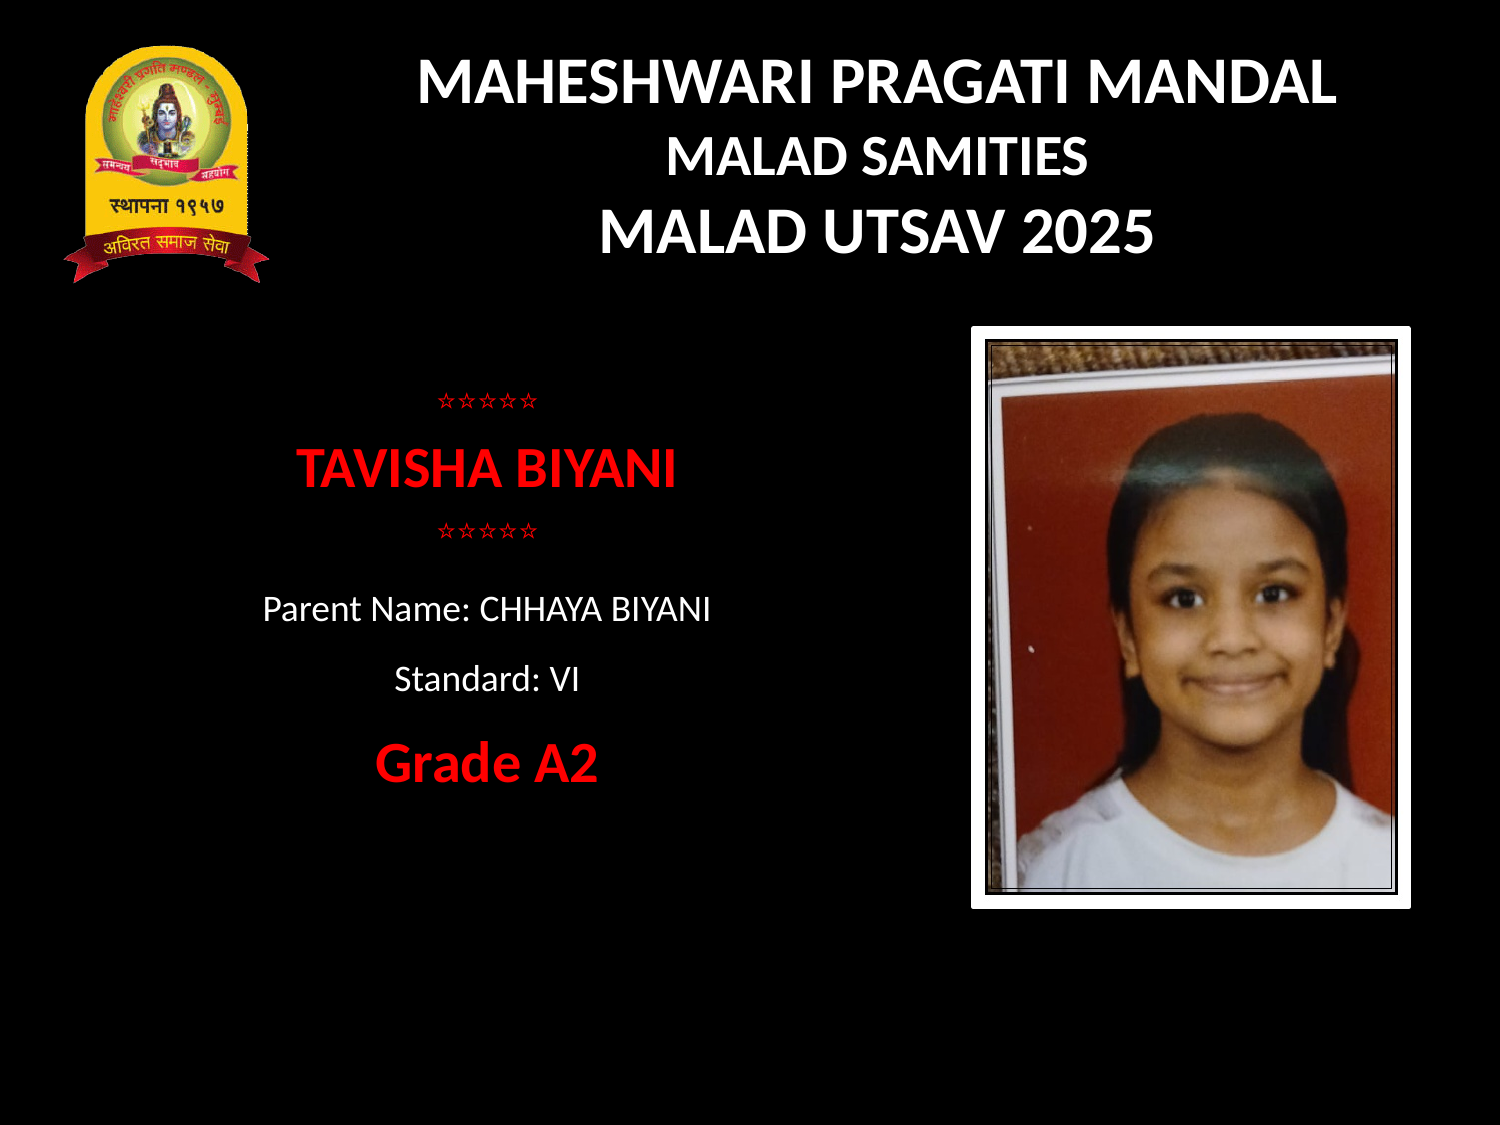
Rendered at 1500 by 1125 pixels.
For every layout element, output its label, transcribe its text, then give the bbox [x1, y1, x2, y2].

picture [29, 29, 297, 301]
text_box MAHESHWARI PRAGATI MANDAL MALAD SAMITIES MALAD UTSAV 2025 [401, 29, 1354, 275]
text_box ⭐⭐⭐⭐⭐ TAVISHA BIYANI ⭐⭐⭐⭐⭐ Parent Name: CHHAYA BIYANI Standard: VI Grade A2 [74, 374, 900, 802]
picture [974, 329, 1408, 907]
